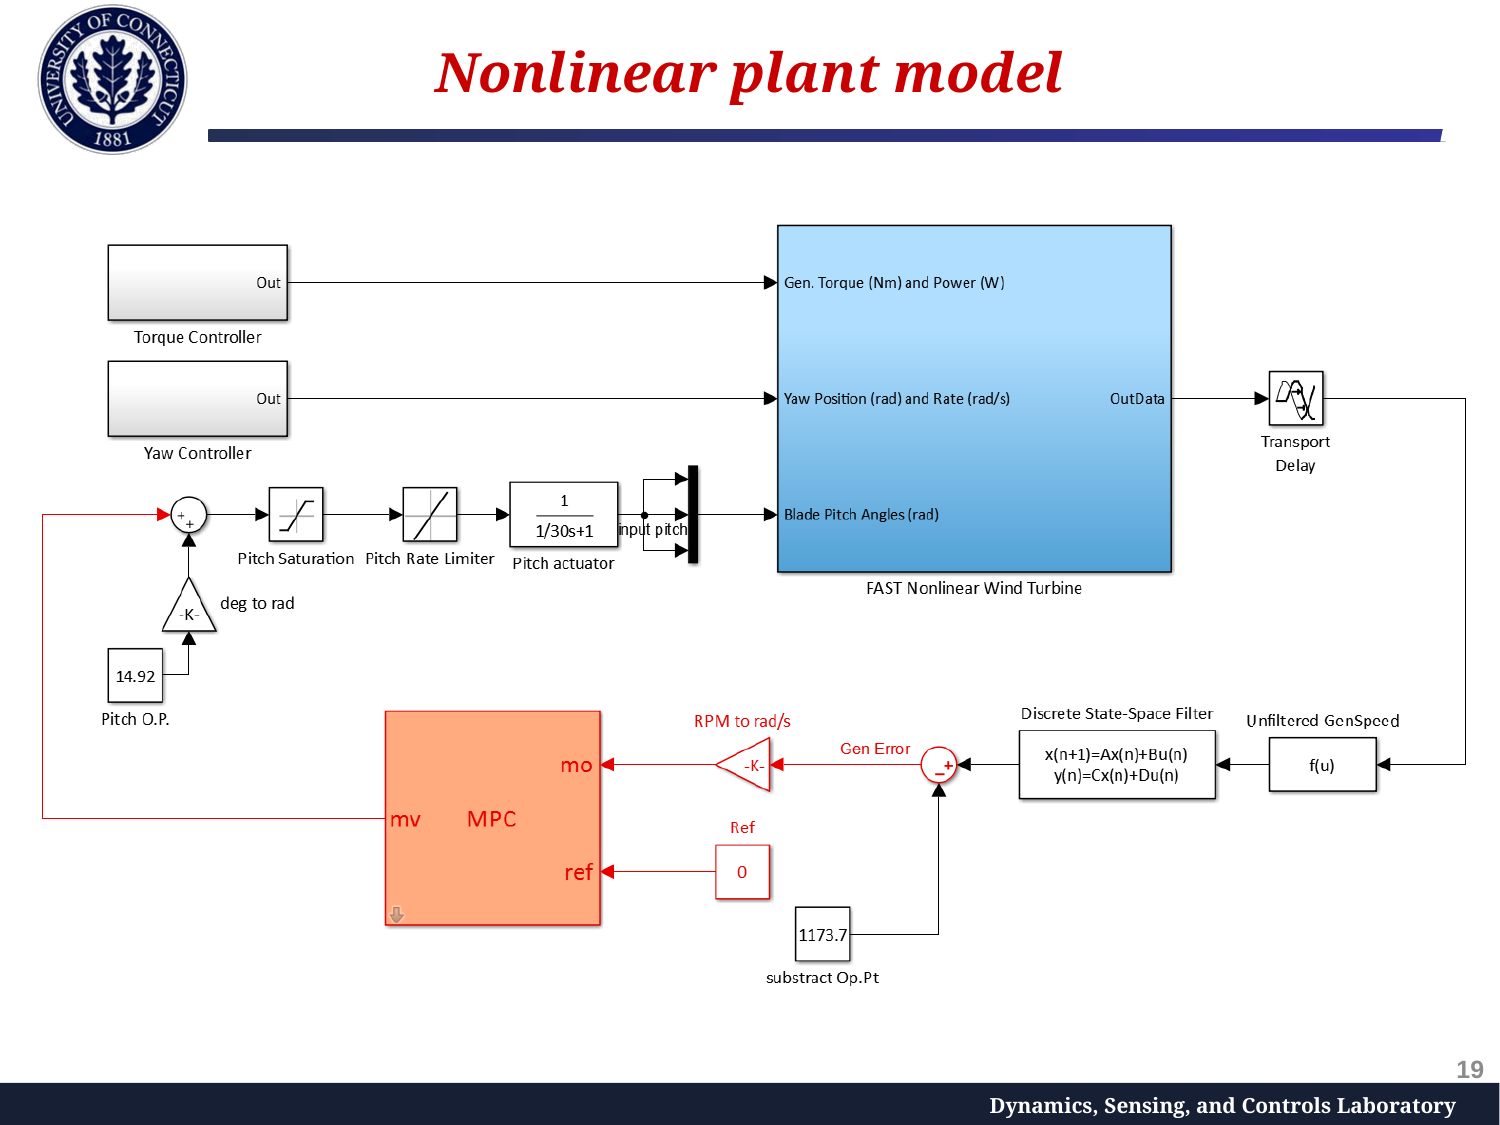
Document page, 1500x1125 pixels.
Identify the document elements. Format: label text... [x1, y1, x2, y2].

picture [18, 213, 1482, 1000]
slide_number 19 [1149, 1038, 1500, 1099]
text_box Nonlinear plant model [0, 0, 1500, 143]
picture [37, 143, 188, 155]
